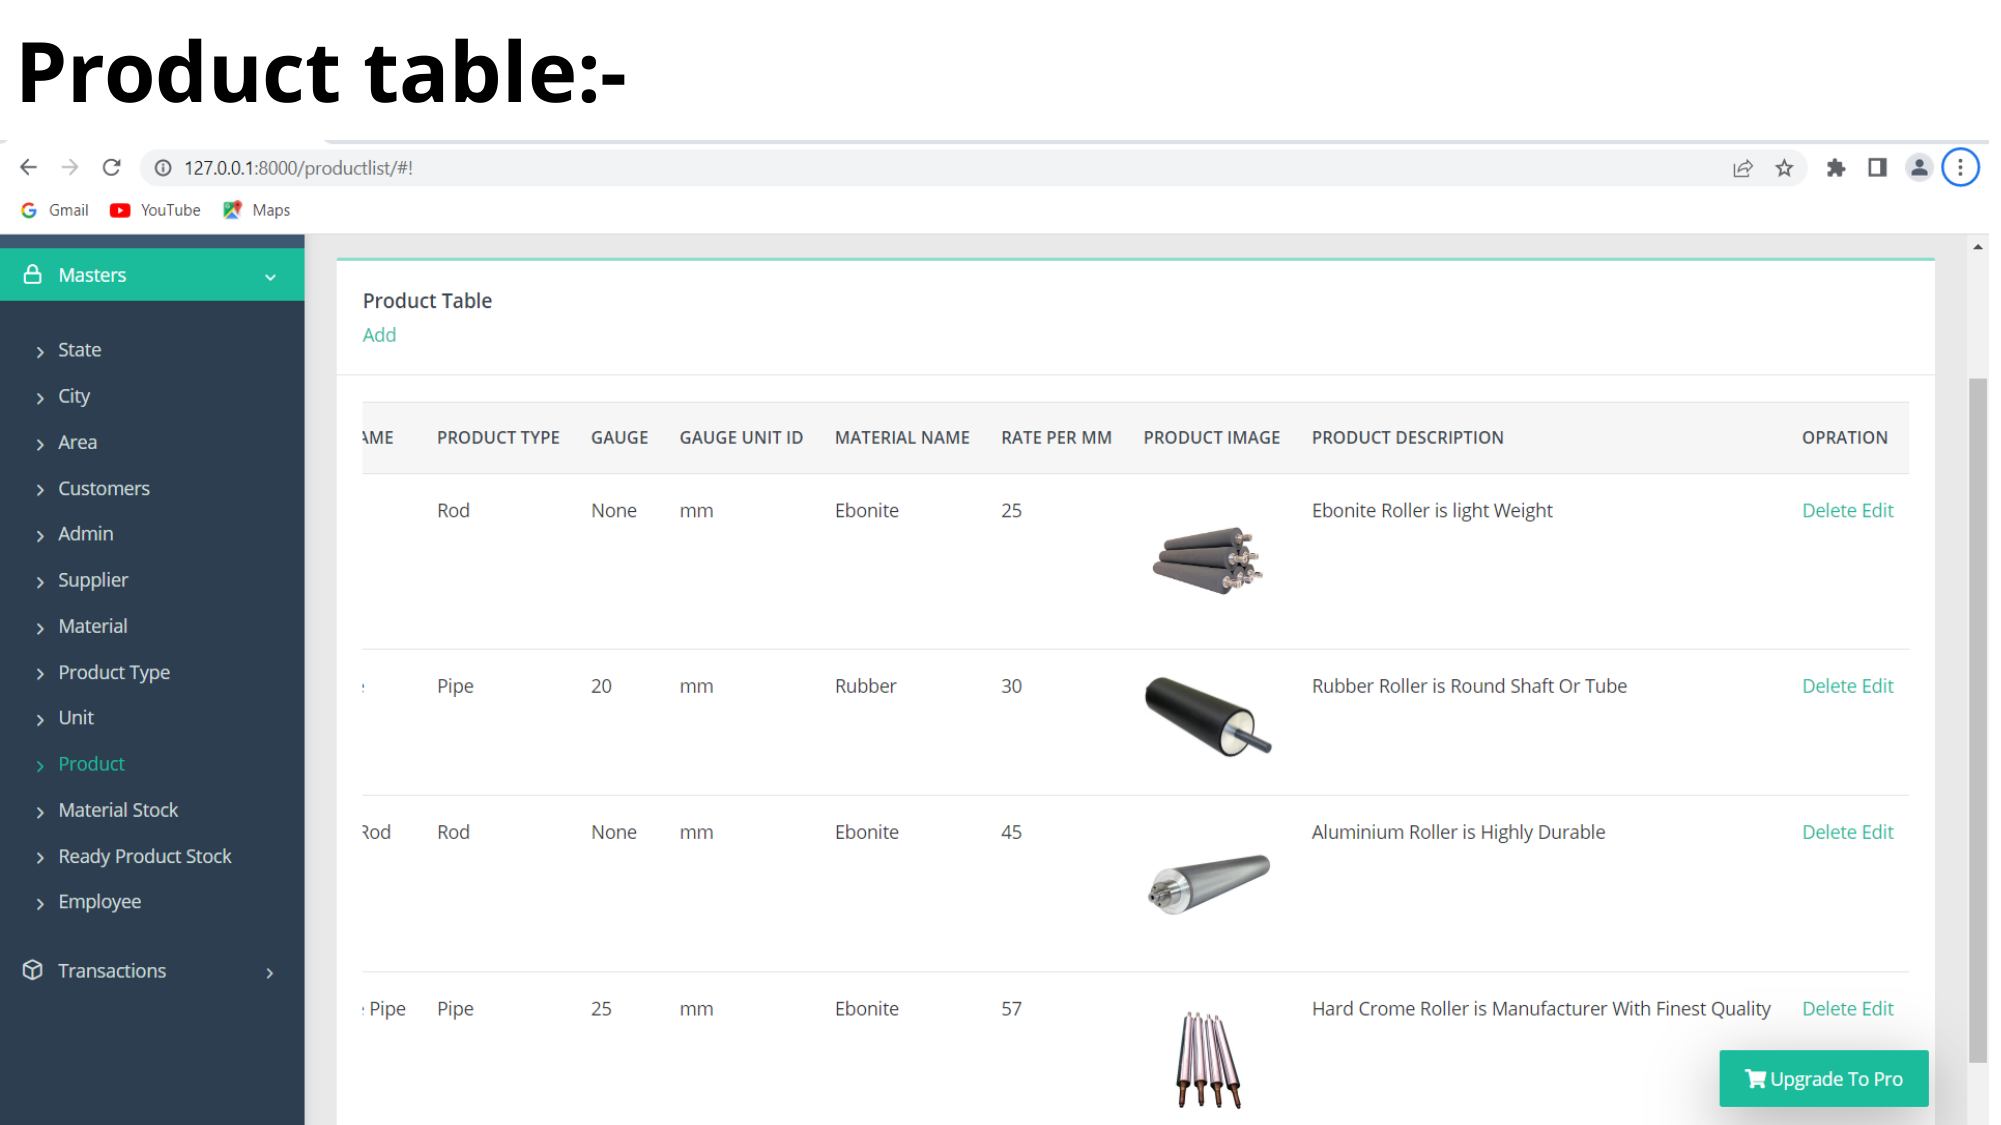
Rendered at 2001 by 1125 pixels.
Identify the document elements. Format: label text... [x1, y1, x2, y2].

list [0, 140, 1989, 1125]
title Product table:- [0, 12, 1986, 139]
